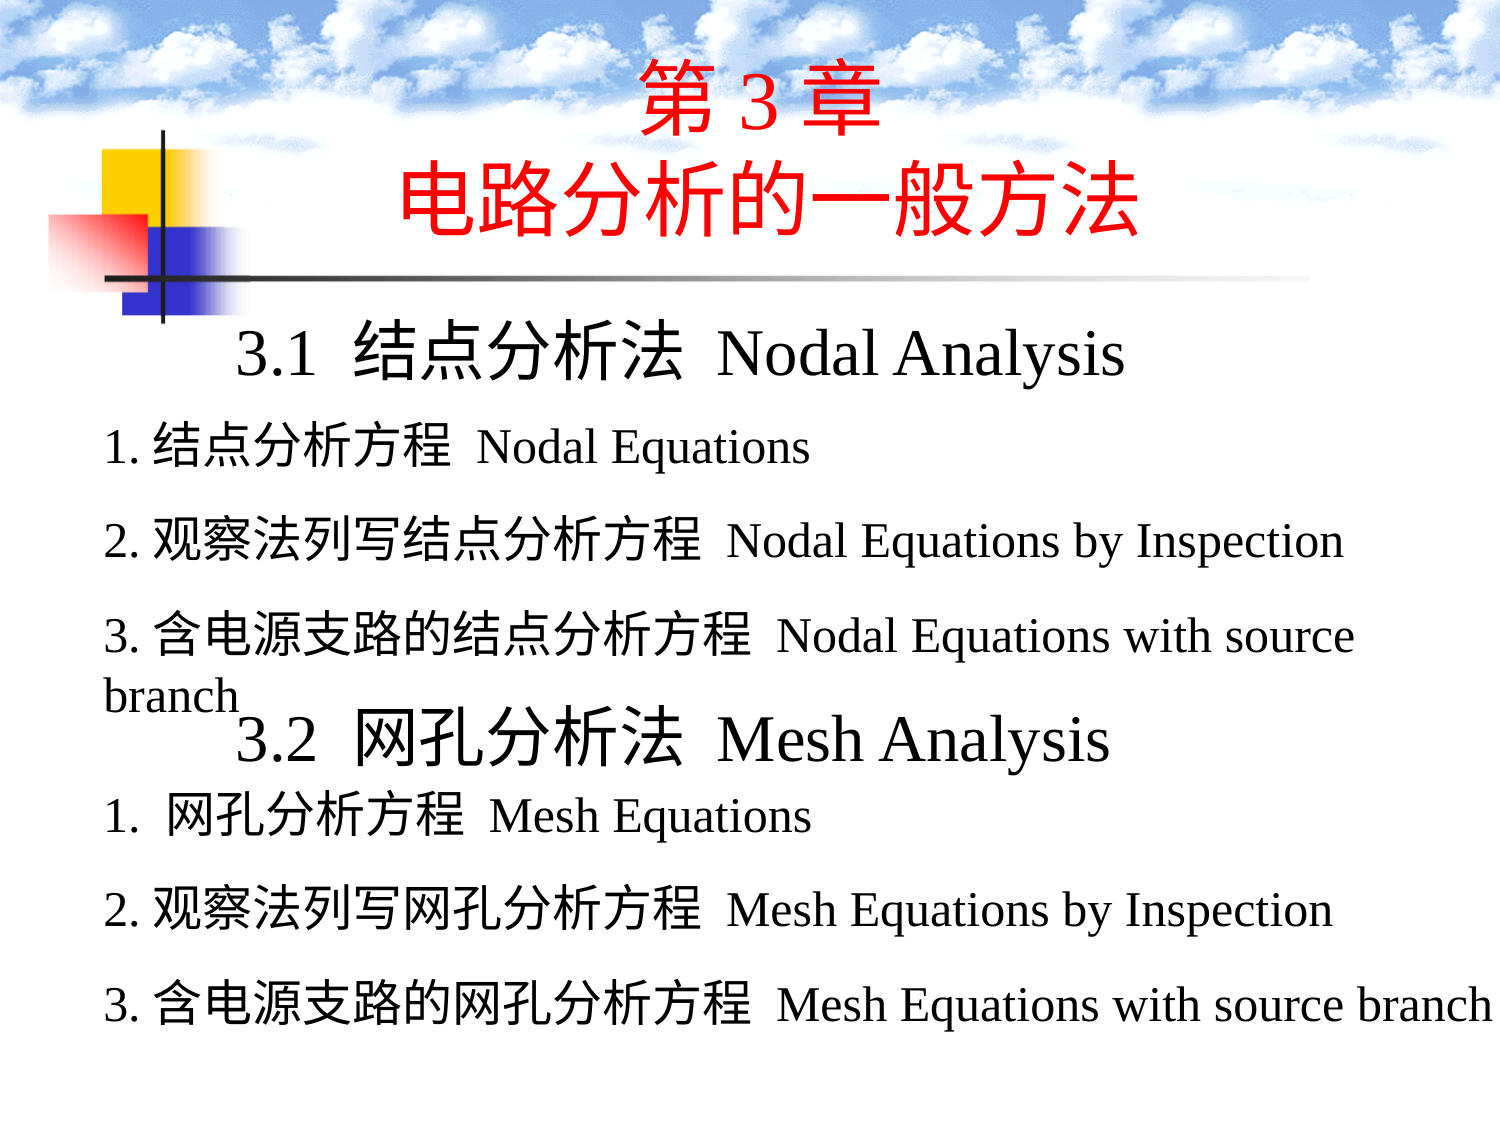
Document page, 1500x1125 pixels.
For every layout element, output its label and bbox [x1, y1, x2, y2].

text_box [0, 0, 1500, 1125]
picture [37, 124, 1310, 350]
